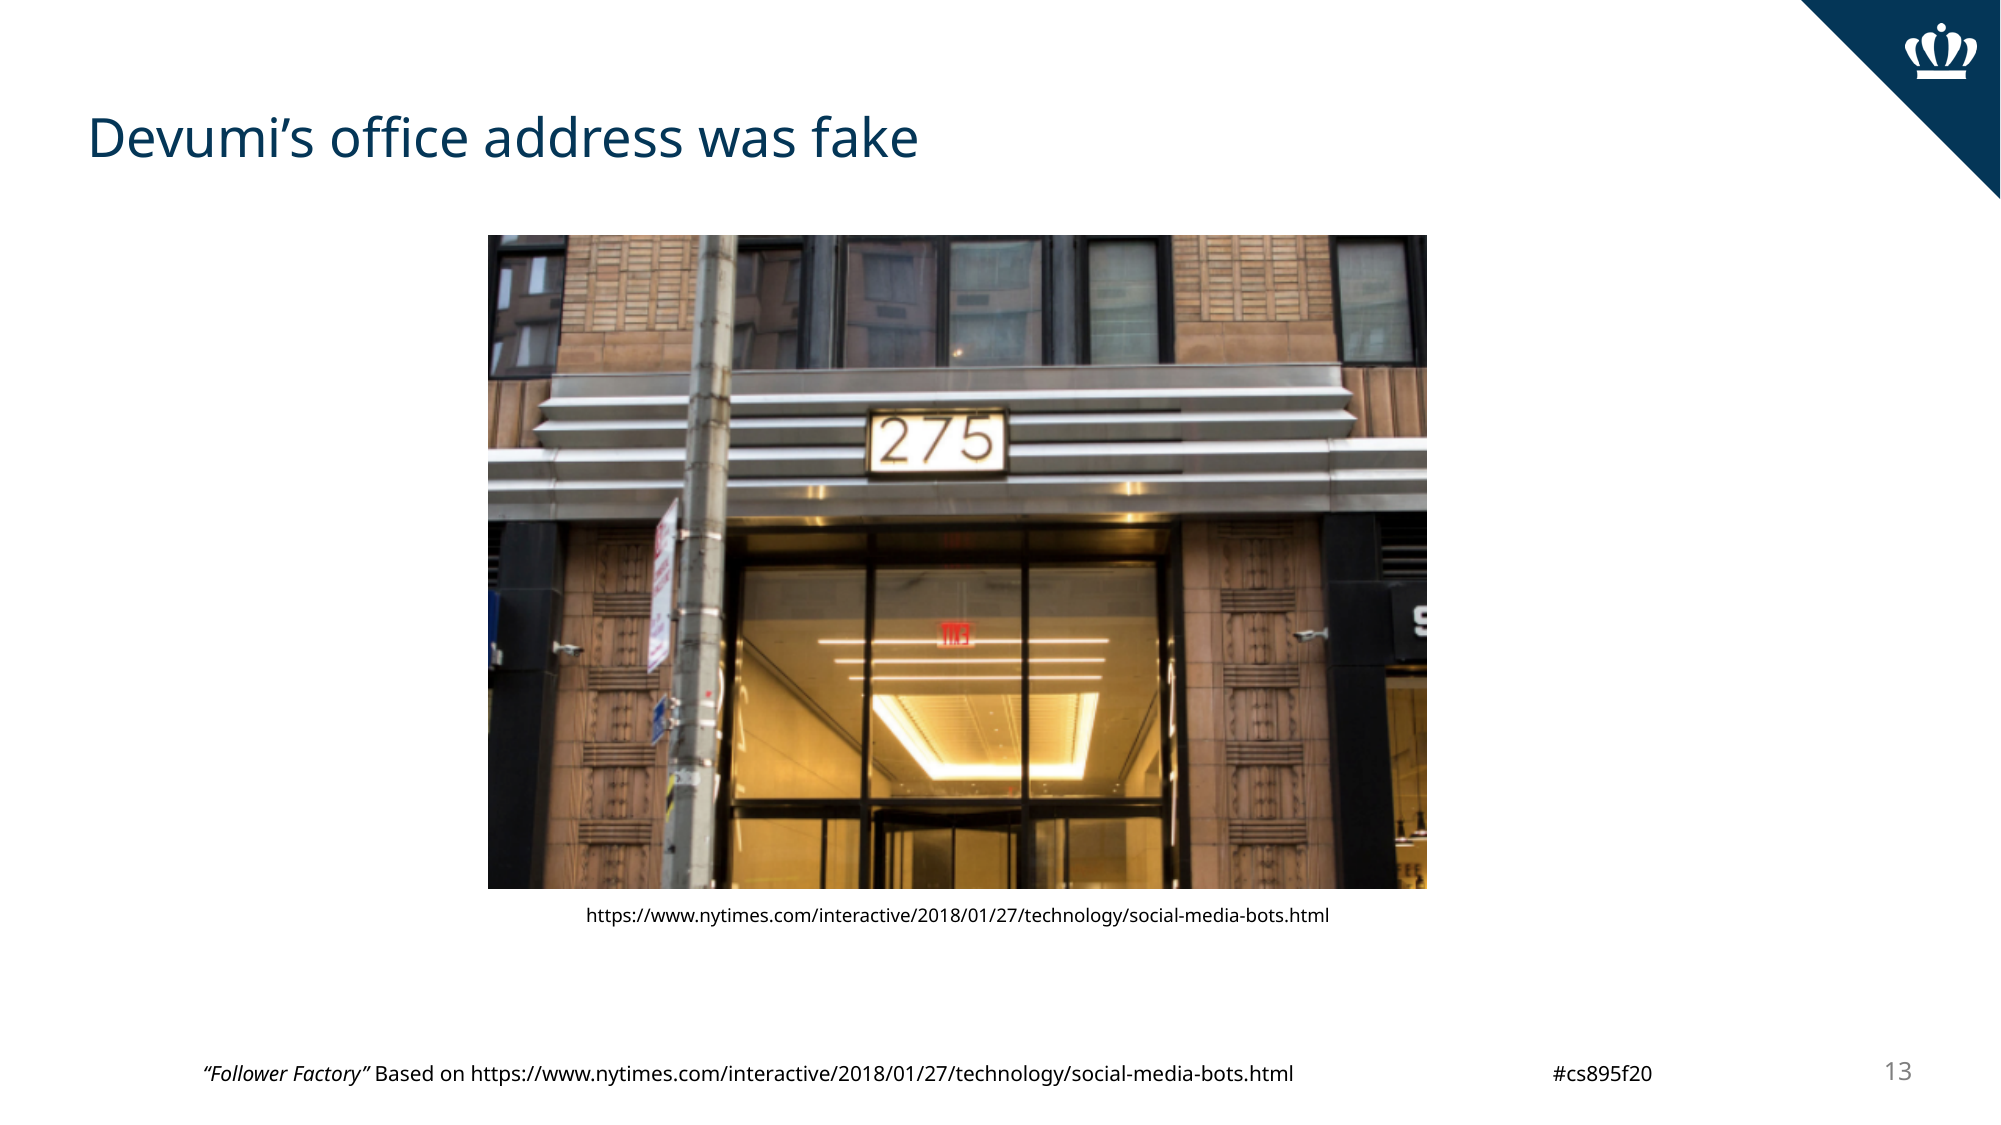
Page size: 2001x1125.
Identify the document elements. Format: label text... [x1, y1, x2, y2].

picture [488, 235, 1427, 890]
slide_number ‹#› [1856, 1042, 1928, 1103]
text_box “Follower Factory” Based on https://www.nytimes.com/interactive/2018/01/27/technology/social-media-bots.html #cs895f20 [0, 1042, 1856, 1103]
title Devumi’s office address was fake [72, 59, 1928, 220]
text_box https://www.nytimes.com/interactive/2018/01/27/technology/social-media-bots.html [512, 899, 1403, 941]
picture [1905, 23, 1977, 79]
